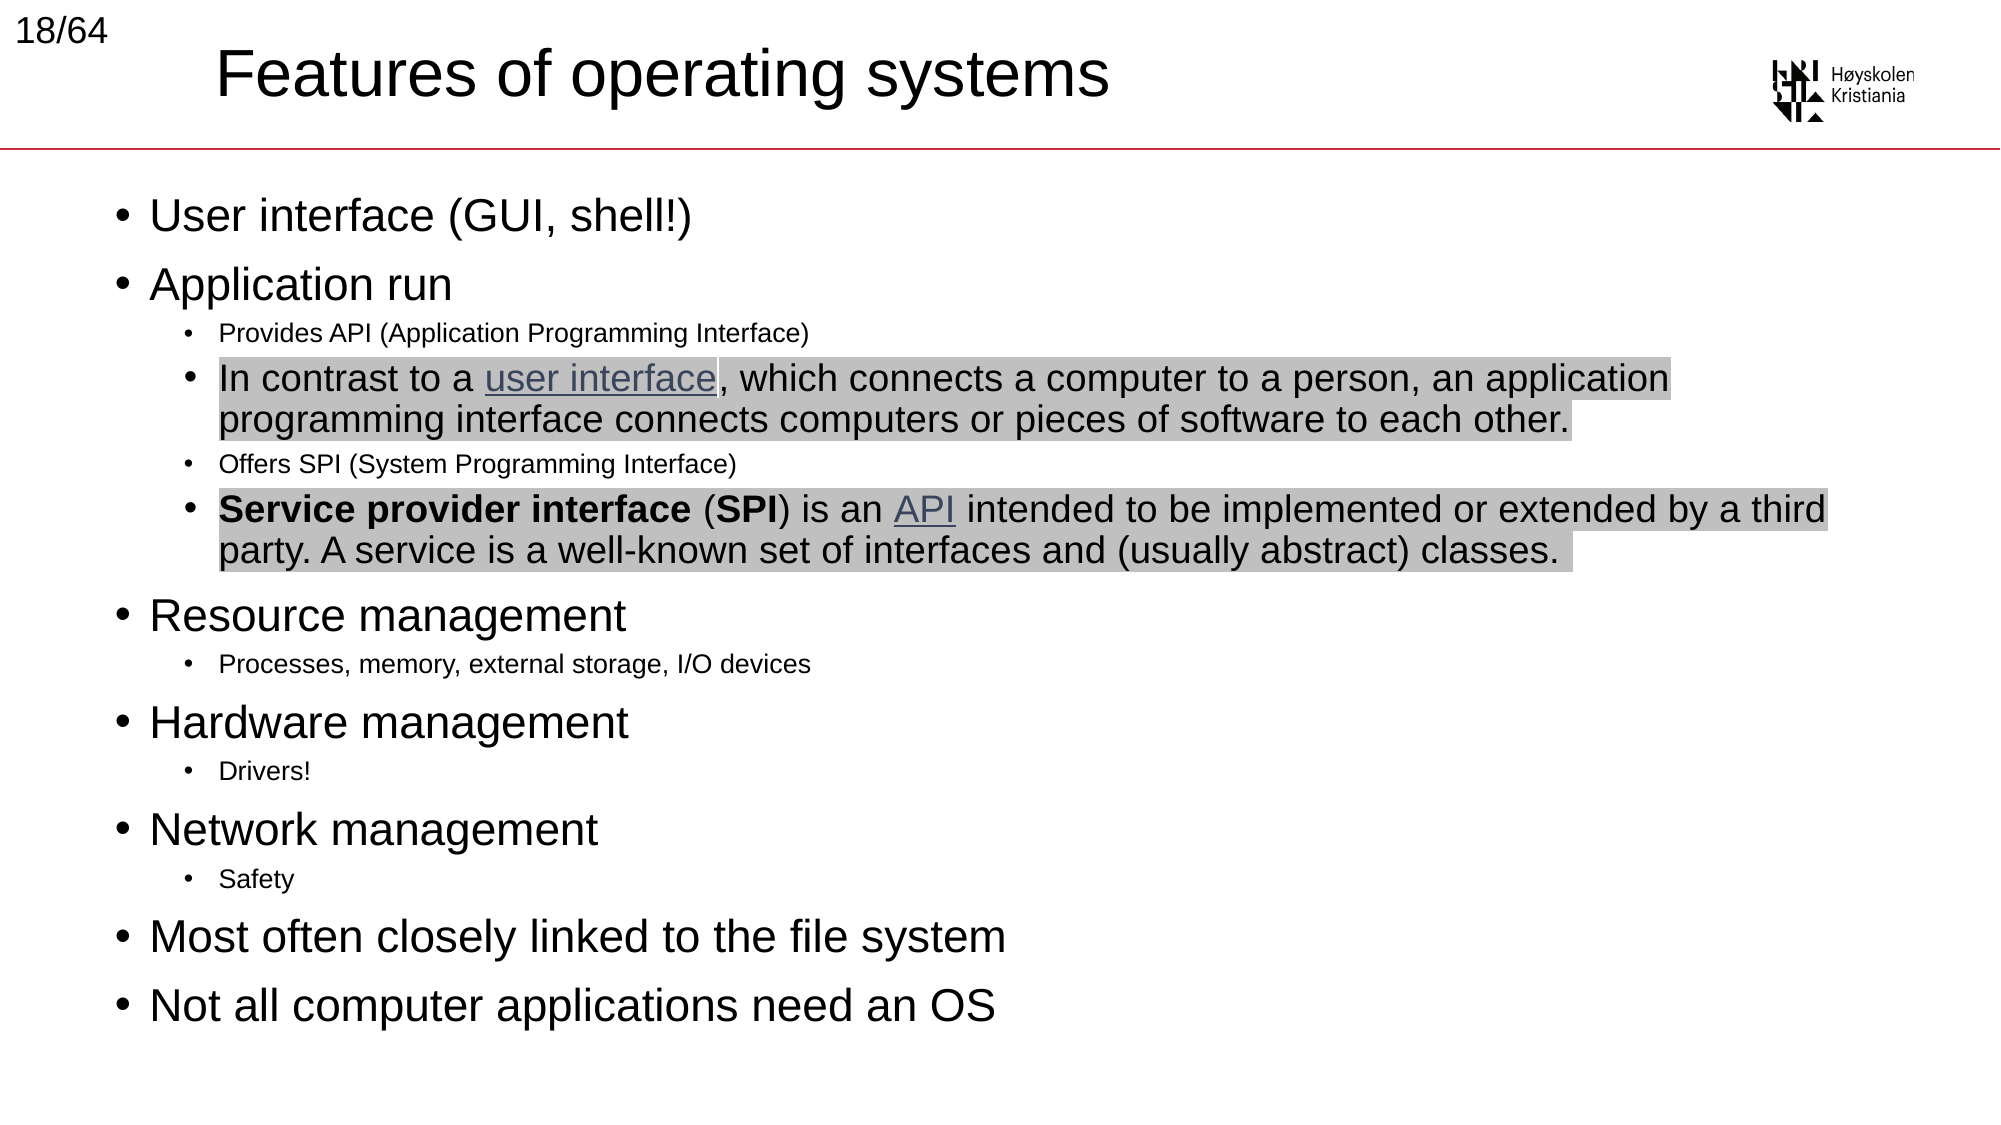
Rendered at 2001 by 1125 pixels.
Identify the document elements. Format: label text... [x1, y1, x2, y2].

title Features of operating systems [200, 30, 1887, 135]
list User interface (GUI, shell!) Application run Provides API (Application Programming Interface) In contrast to a user interface, which connects a computer to a person, an application programming interface connects computers or pieces of software to each other. Offers SPI (System Programming Interface) Service provider interface (SPI) is an API intended to be implemented or extended by a third party. A service is a well-known set of interfaces and (usually abstract) classes. Resource management Processes, memory, external storage, I/O devices Hardware management Drivers! Network management Safety Most often closely linked to the file system Not all computer applications need an OS [99, 184, 1900, 1047]
slide_number 18/64 [0, 0, 208, 74]
